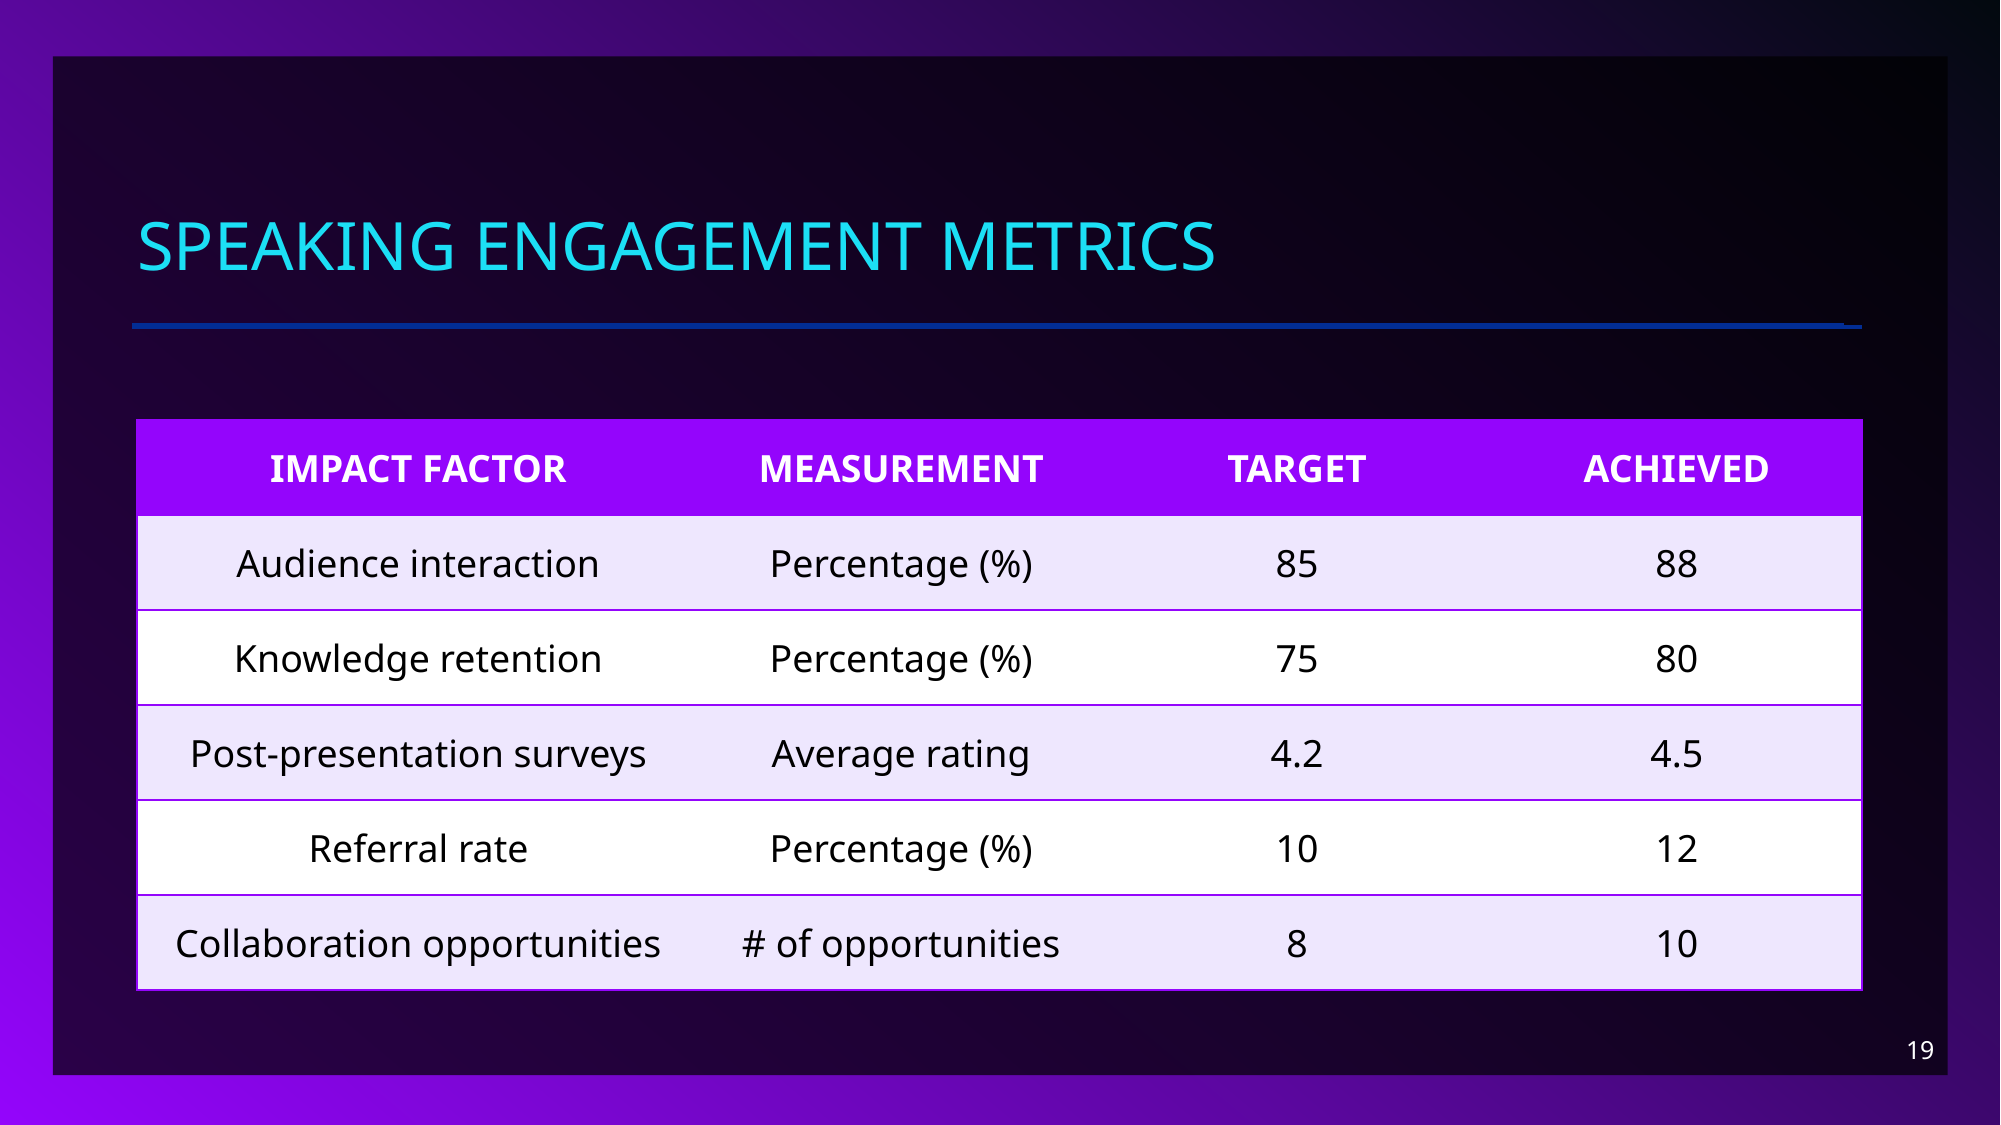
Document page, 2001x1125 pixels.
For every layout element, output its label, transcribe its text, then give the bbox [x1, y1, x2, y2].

table_cell 80 [1492, 611, 1861, 704]
table_header ACHIEVED [1492, 421, 1861, 514]
table_cell Average rating [700, 706, 1102, 799]
table_cell 8 [1102, 896, 1492, 989]
table_cell 75 [1102, 611, 1492, 704]
table_cell Percentage (%) [700, 611, 1102, 704]
table_cell 85 [1102, 516, 1492, 609]
table_cell 4.2 [1102, 706, 1492, 799]
table_cell Percentage (%) [700, 801, 1102, 894]
slide_number 19 [1499, 1021, 1950, 1082]
table_header MEASUREMENT [700, 421, 1102, 514]
table_cell Audience interaction [138, 516, 700, 609]
table_cell 4.5 [1492, 706, 1861, 799]
table_cell Knowledge retention [138, 611, 700, 704]
table_cell 10 [1492, 896, 1861, 989]
table_cell Post-presentation surveys [138, 706, 700, 799]
table_cell 10 [1102, 801, 1492, 894]
table_cell 88 [1492, 516, 1861, 609]
title SPEAKING ENGAGEMENT METRICS [137, 105, 1862, 293]
table_cell Percentage (%) [700, 516, 1102, 609]
table_cell # of opportunities [700, 896, 1102, 989]
table_cell 12 [1492, 801, 1861, 894]
table_cell Collaboration opportunities [138, 896, 700, 989]
table_header IMPACT FACTOR [138, 421, 700, 514]
table_cell Referral rate [138, 801, 700, 894]
table_header TARGET [1102, 421, 1492, 514]
